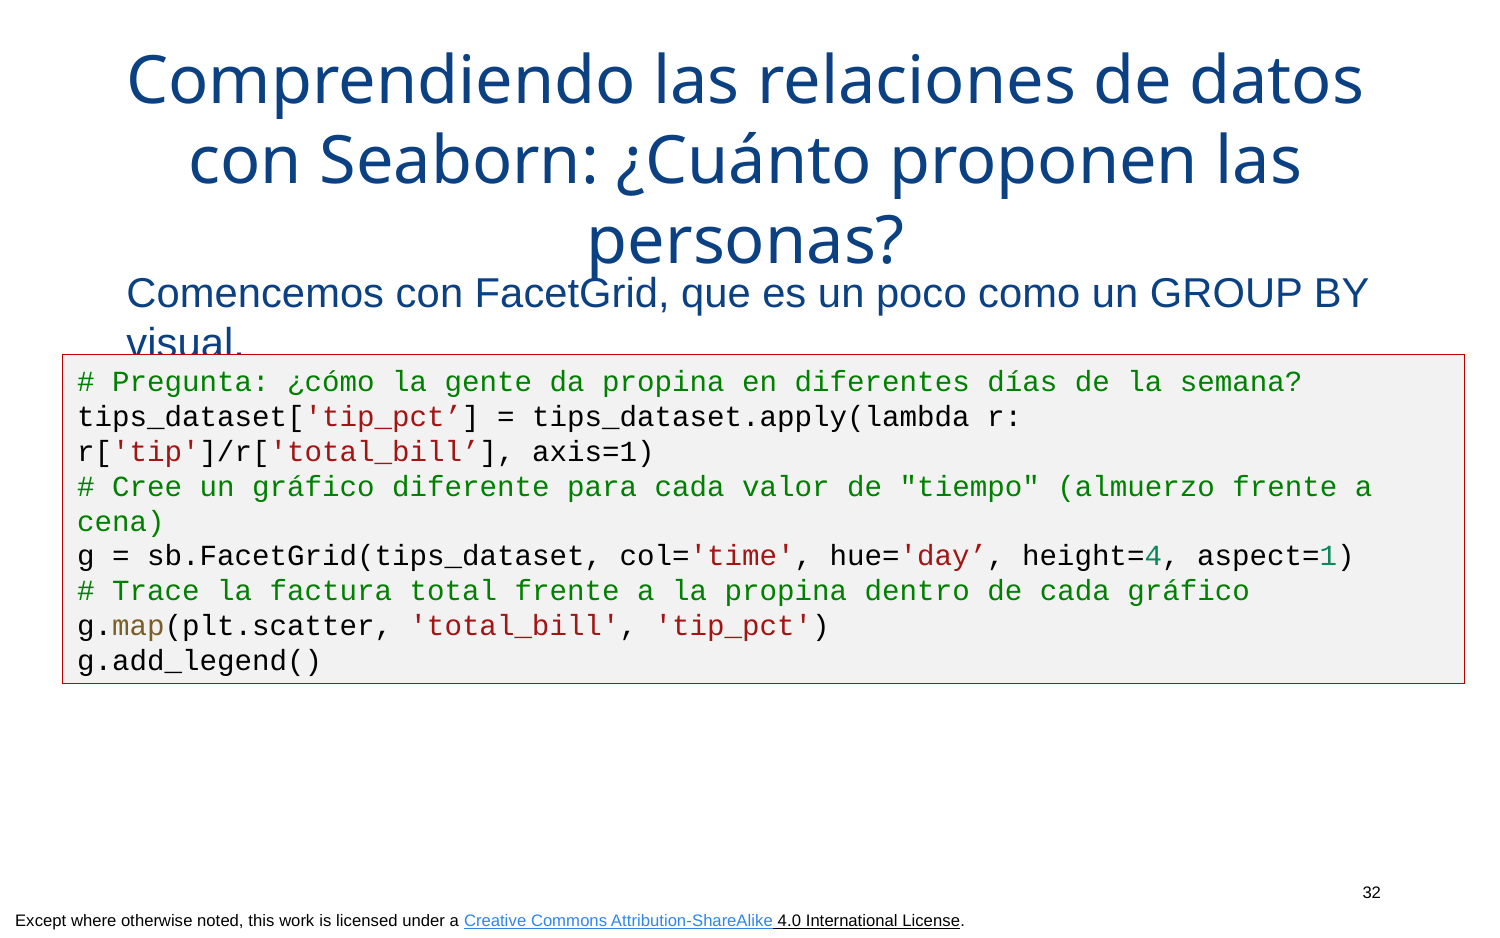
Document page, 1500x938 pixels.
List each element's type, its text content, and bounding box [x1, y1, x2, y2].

slide_number 32 [1347, 866, 1416, 917]
title Comprendiendo las relaciones de datos con Seaborn: ¿Cuánto proponen las personas? [77, 67, 1416, 247]
text_box # Pregunta: ¿cómo la gente da propina en diferentes días de la semana? tips_dataset['tip_pct’] = tips_dataset.apply(lambda r: r['tip']/r['total_bill’], axis=1) # Cree un gráfico diferente para cada valor de "tiempo" (almuerzo frente a cena) g = sb.FacetGrid(tips_dataset, col='time', hue='day’, height=4, aspect=1) # Trace la factura total frente a la propina dentro de cada gráfico g.map(plt.scatter, 'total_bill', 'tip_pct') g.add_legend() [62, 354, 1465, 684]
list Comencemos con FacetGrid, que es un poco como un GROUP BY visual. [111, 276, 1416, 354]
